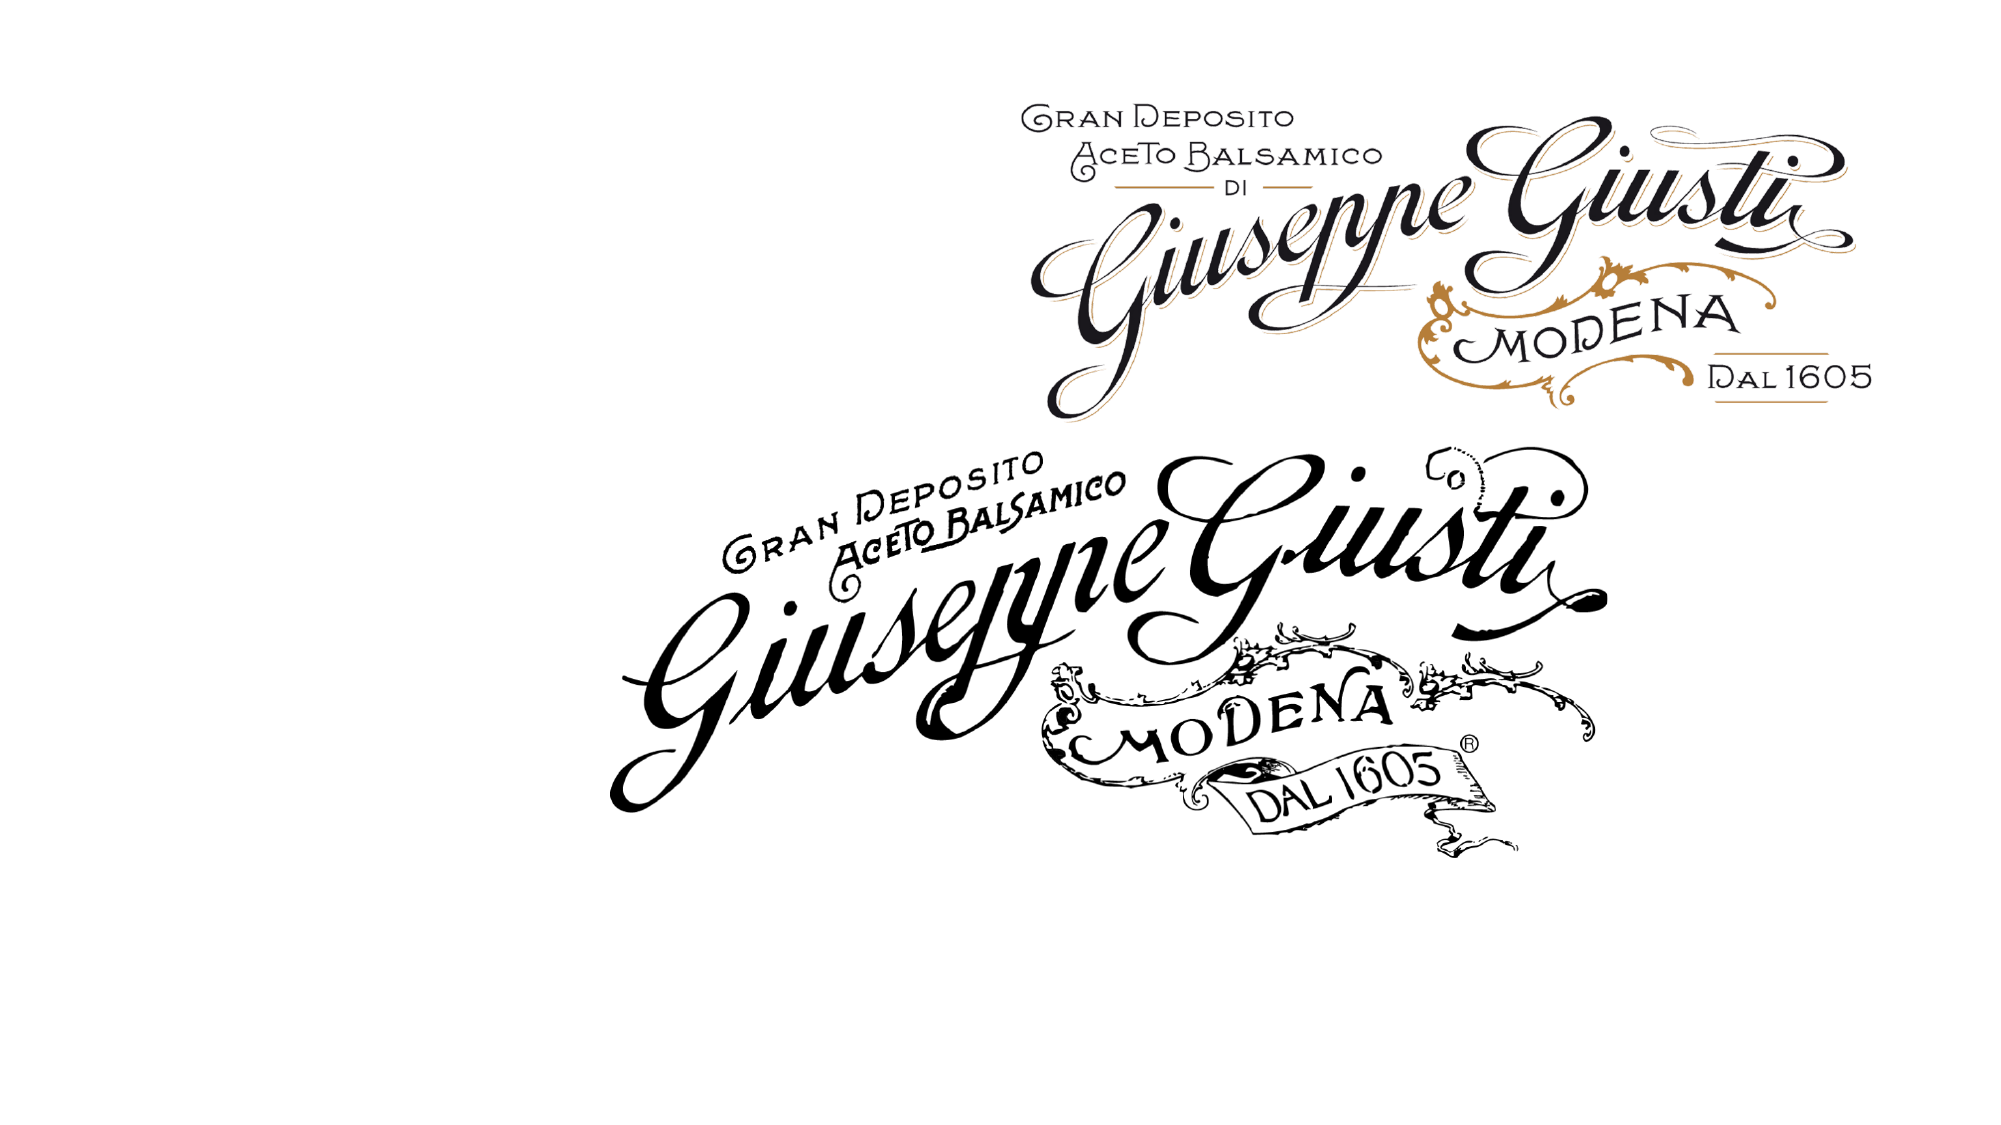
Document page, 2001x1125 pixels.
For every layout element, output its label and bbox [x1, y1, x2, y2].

picture [609, 11, 1903, 859]
